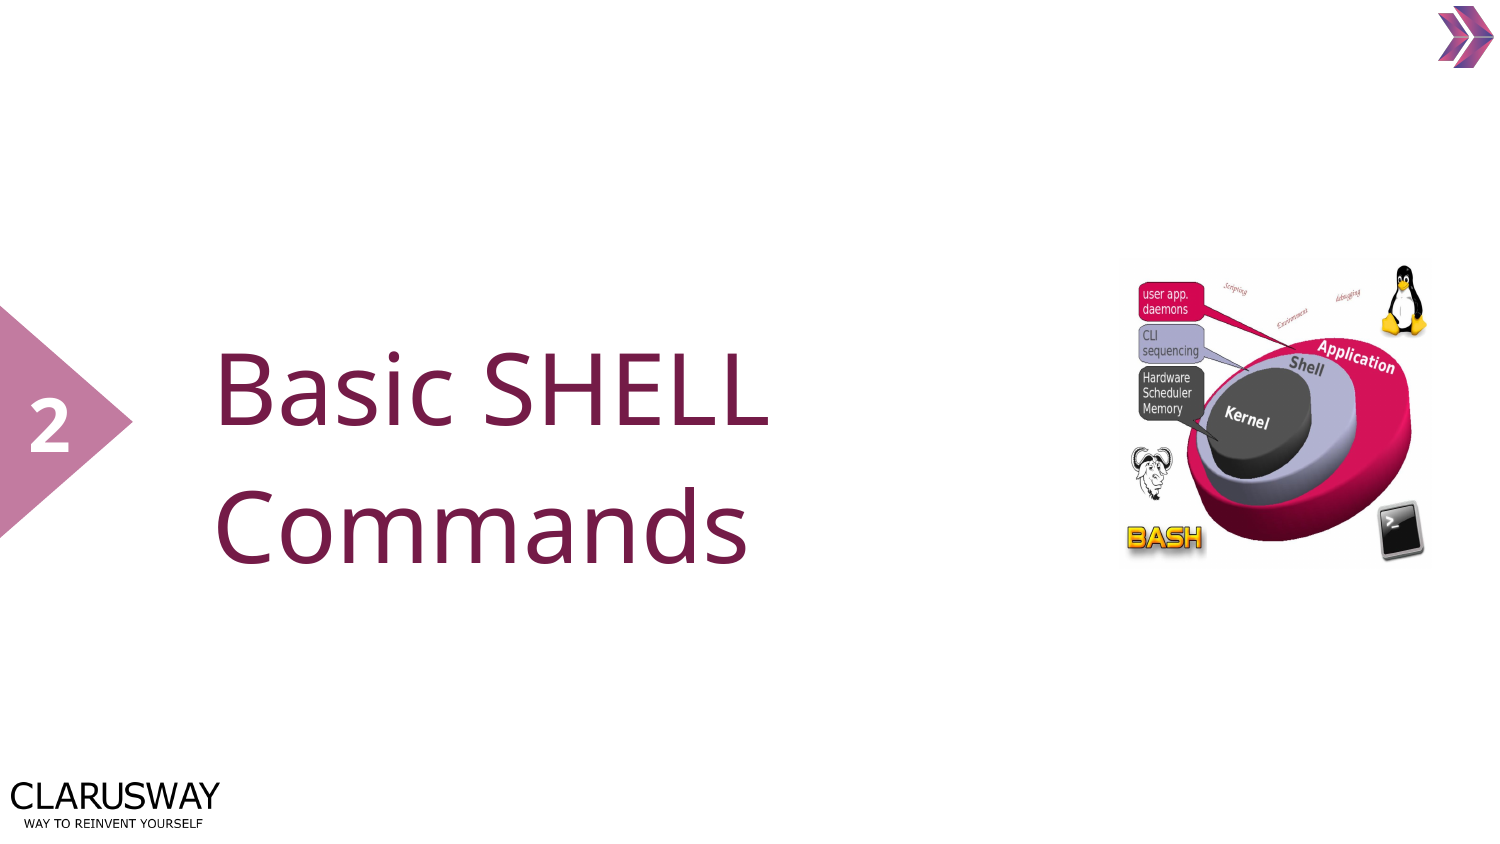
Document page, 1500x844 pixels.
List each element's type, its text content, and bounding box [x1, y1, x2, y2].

picture [1438, 6, 1494, 68]
picture [1119, 258, 1433, 569]
text_box 2 [0, 306, 100, 540]
title Basic SHELL Commands [212, 283, 930, 584]
picture [11, 782, 220, 828]
